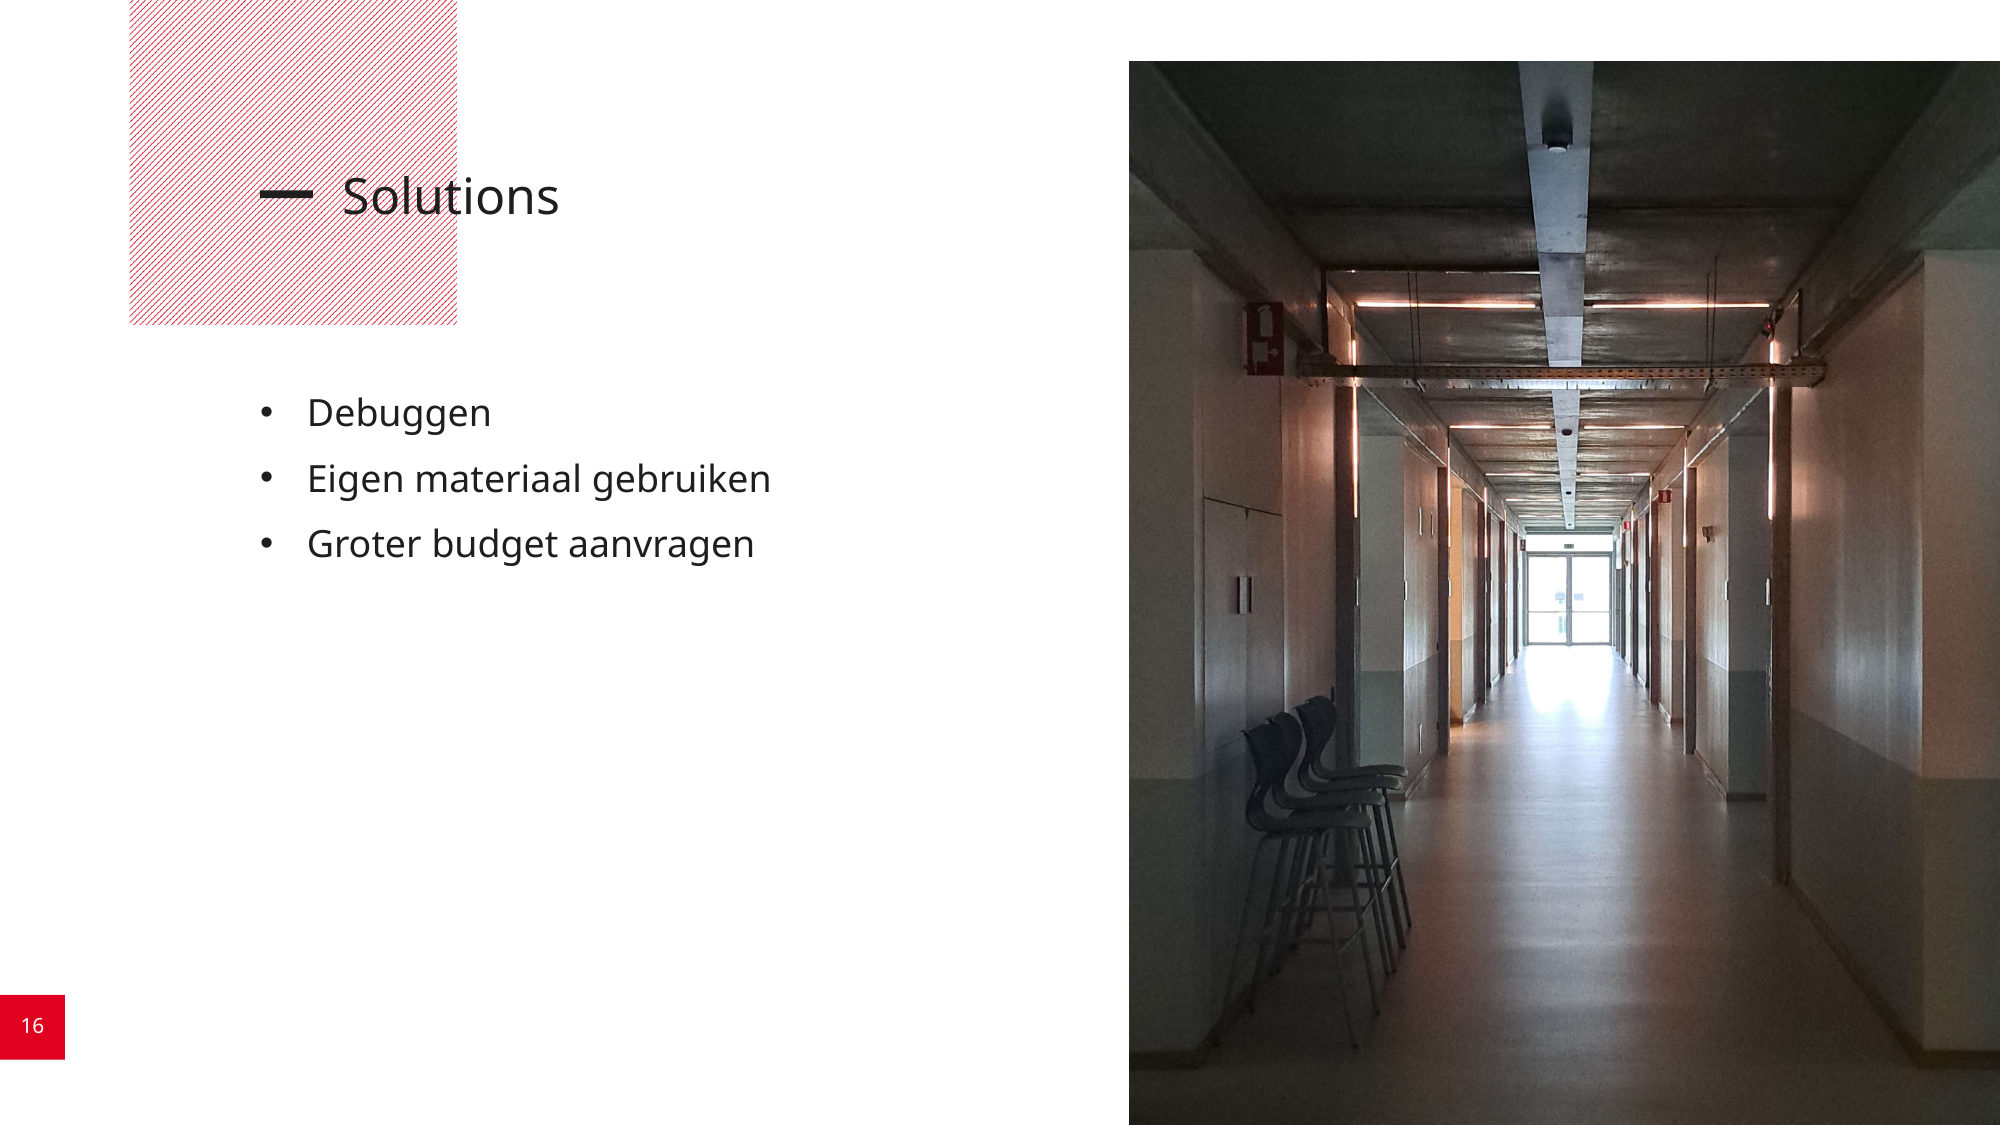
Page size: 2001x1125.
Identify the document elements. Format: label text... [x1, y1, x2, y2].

list Debuggen Eigen materiaal gebruiken Groter budget aanvragen [259, 388, 1080, 995]
title Solutions [342, 154, 1090, 234]
picture [1128, 61, 2000, 1125]
picture [129, 0, 457, 325]
